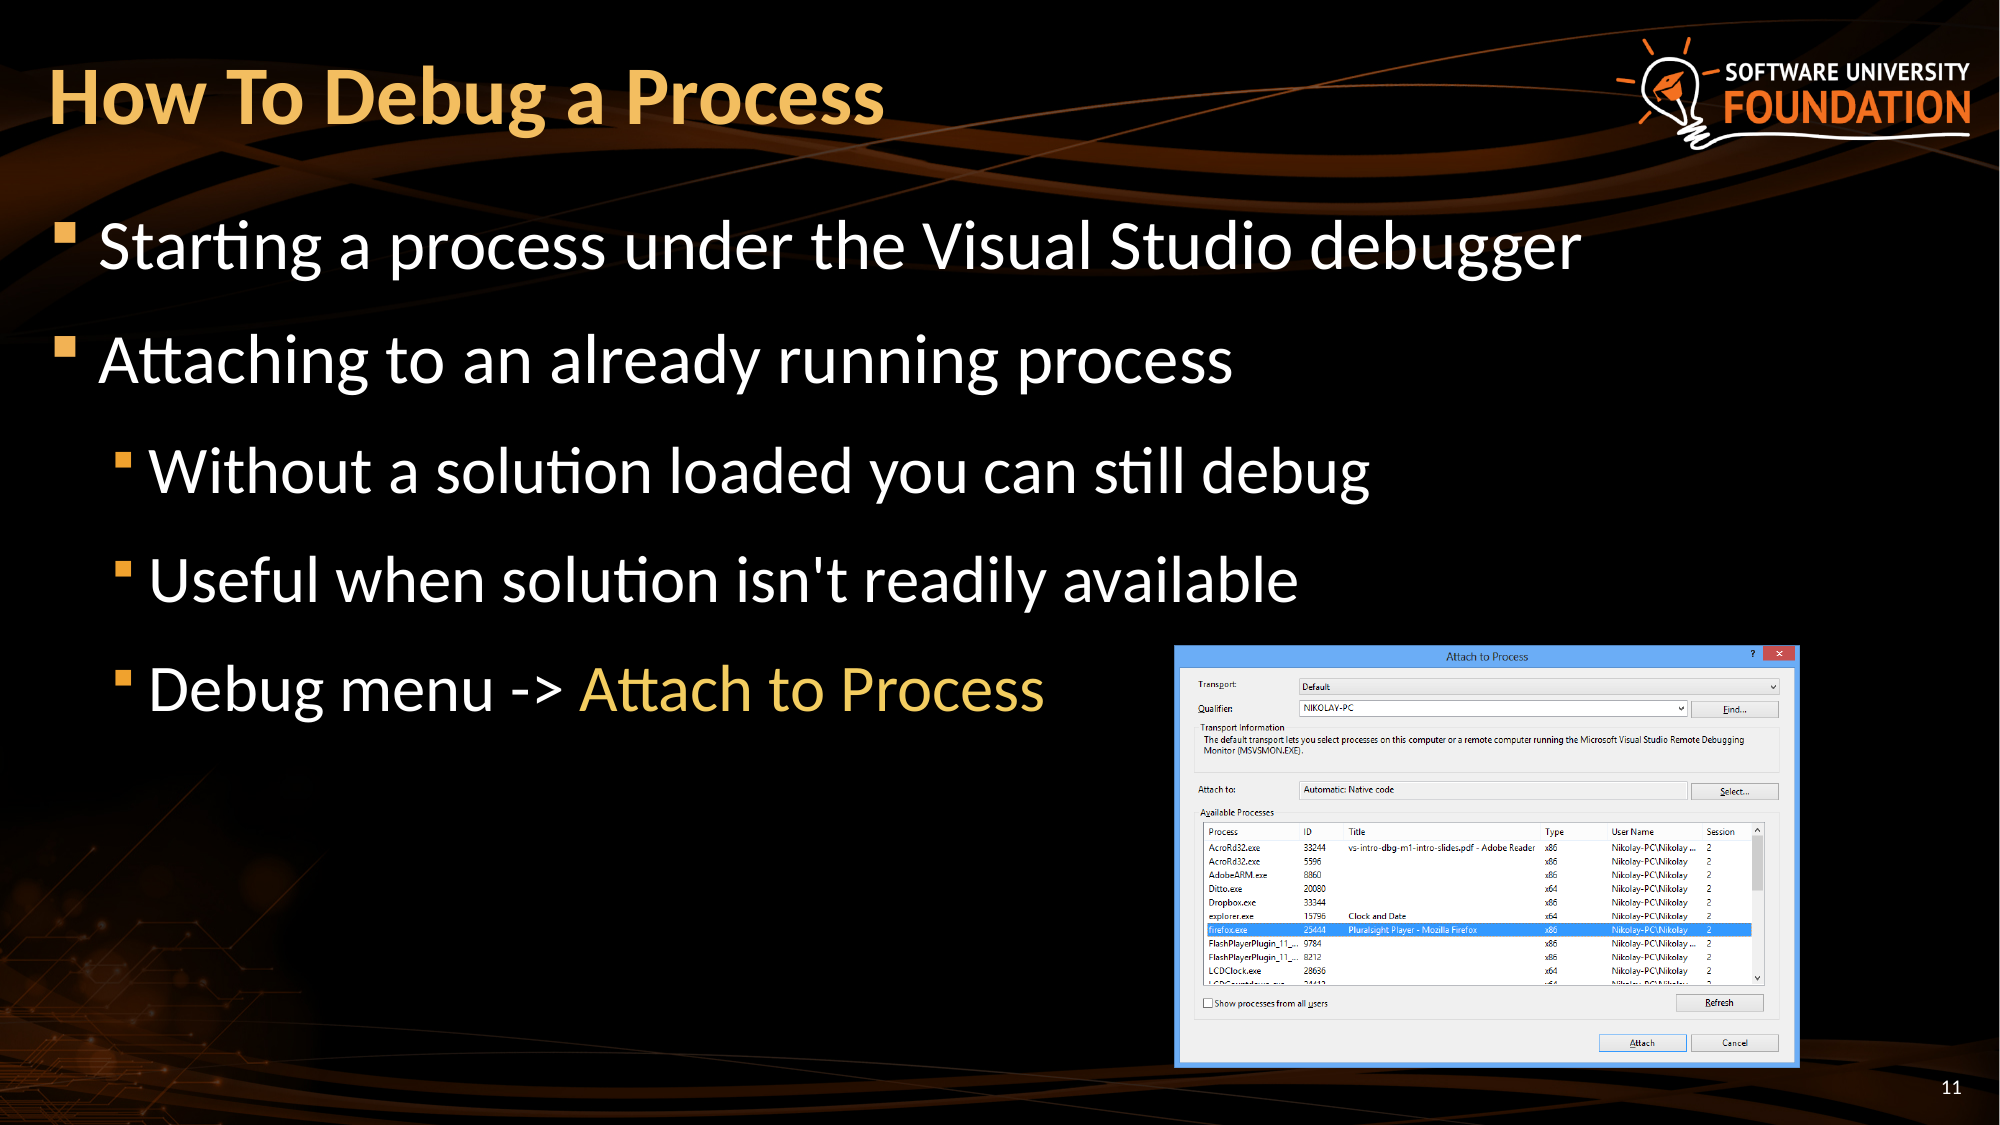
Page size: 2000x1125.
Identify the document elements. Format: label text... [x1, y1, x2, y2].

list Starting a process under the Visual Studio debugger Attaching to an already running process Without a solution loaded you can still debug Useful when solution isn't readily available Debug menu -> Attach to Process [31, 188, 1968, 1103]
title How To Debug a Process [30, 6, 1602, 189]
picture [0, 0, 2000, 1125]
